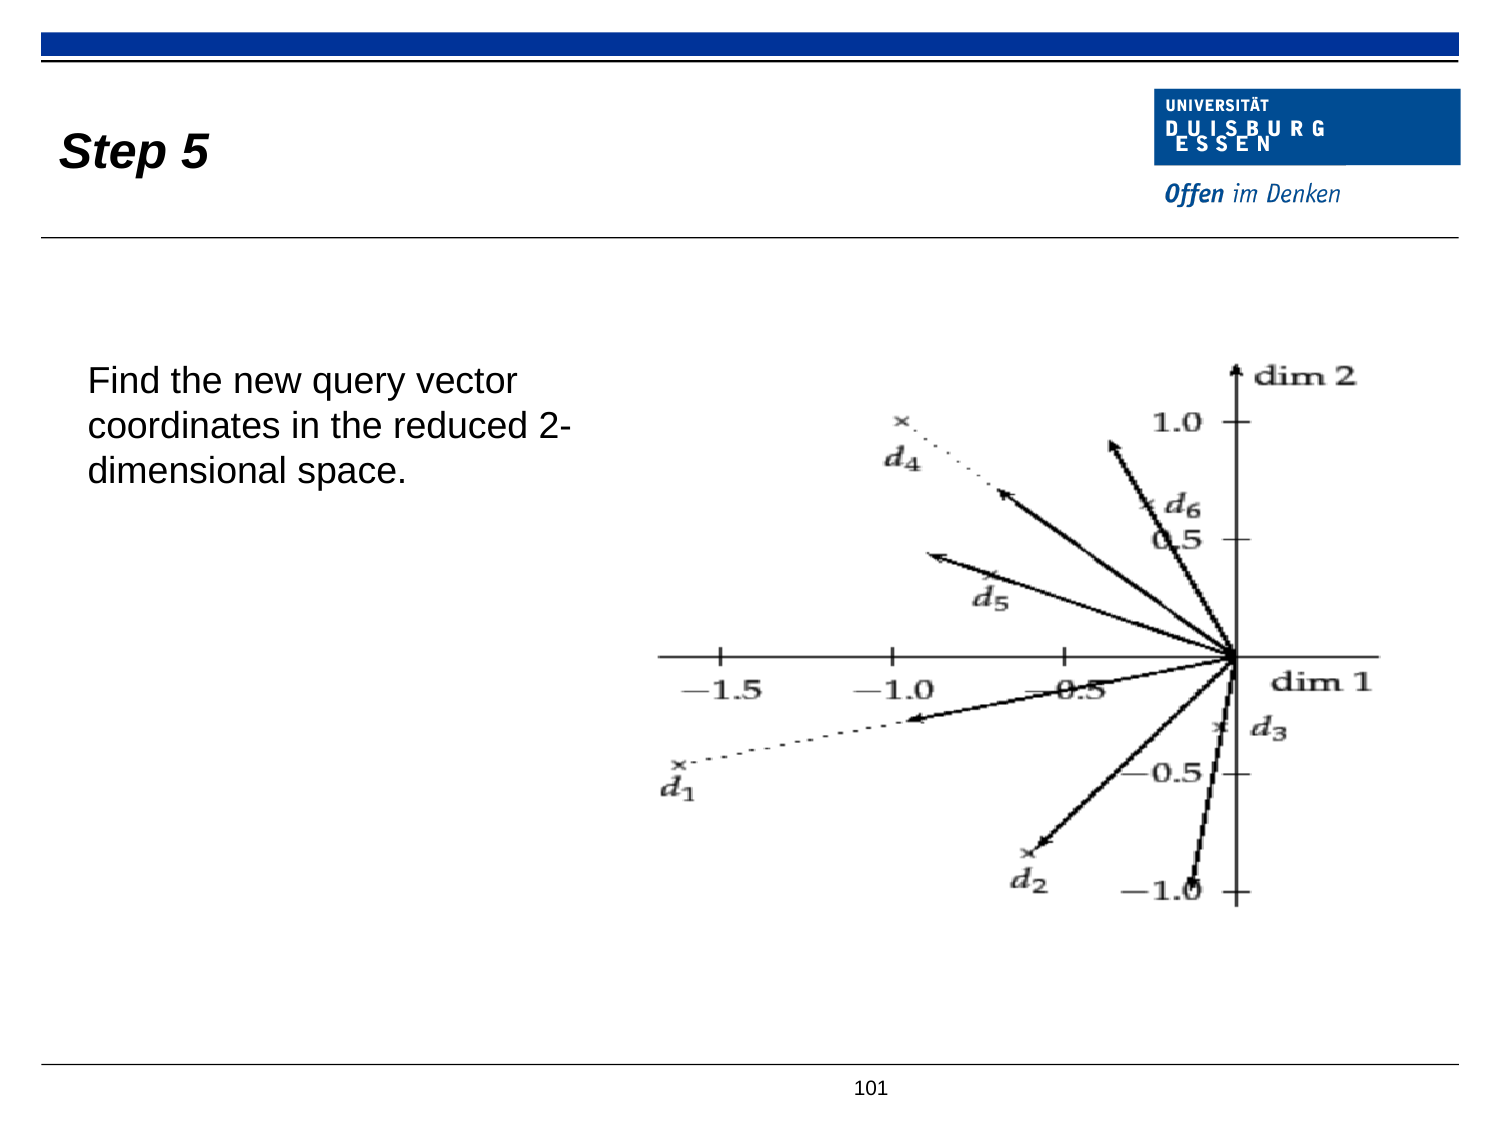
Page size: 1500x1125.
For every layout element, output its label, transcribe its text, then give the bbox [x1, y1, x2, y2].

text_box Find the new query vector coordinates in the reduced 2-dimensional space. [72, 349, 582, 499]
title Step 5 [58, 79, 1126, 218]
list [587, 336, 1428, 913]
picture [1154, 80, 1461, 213]
